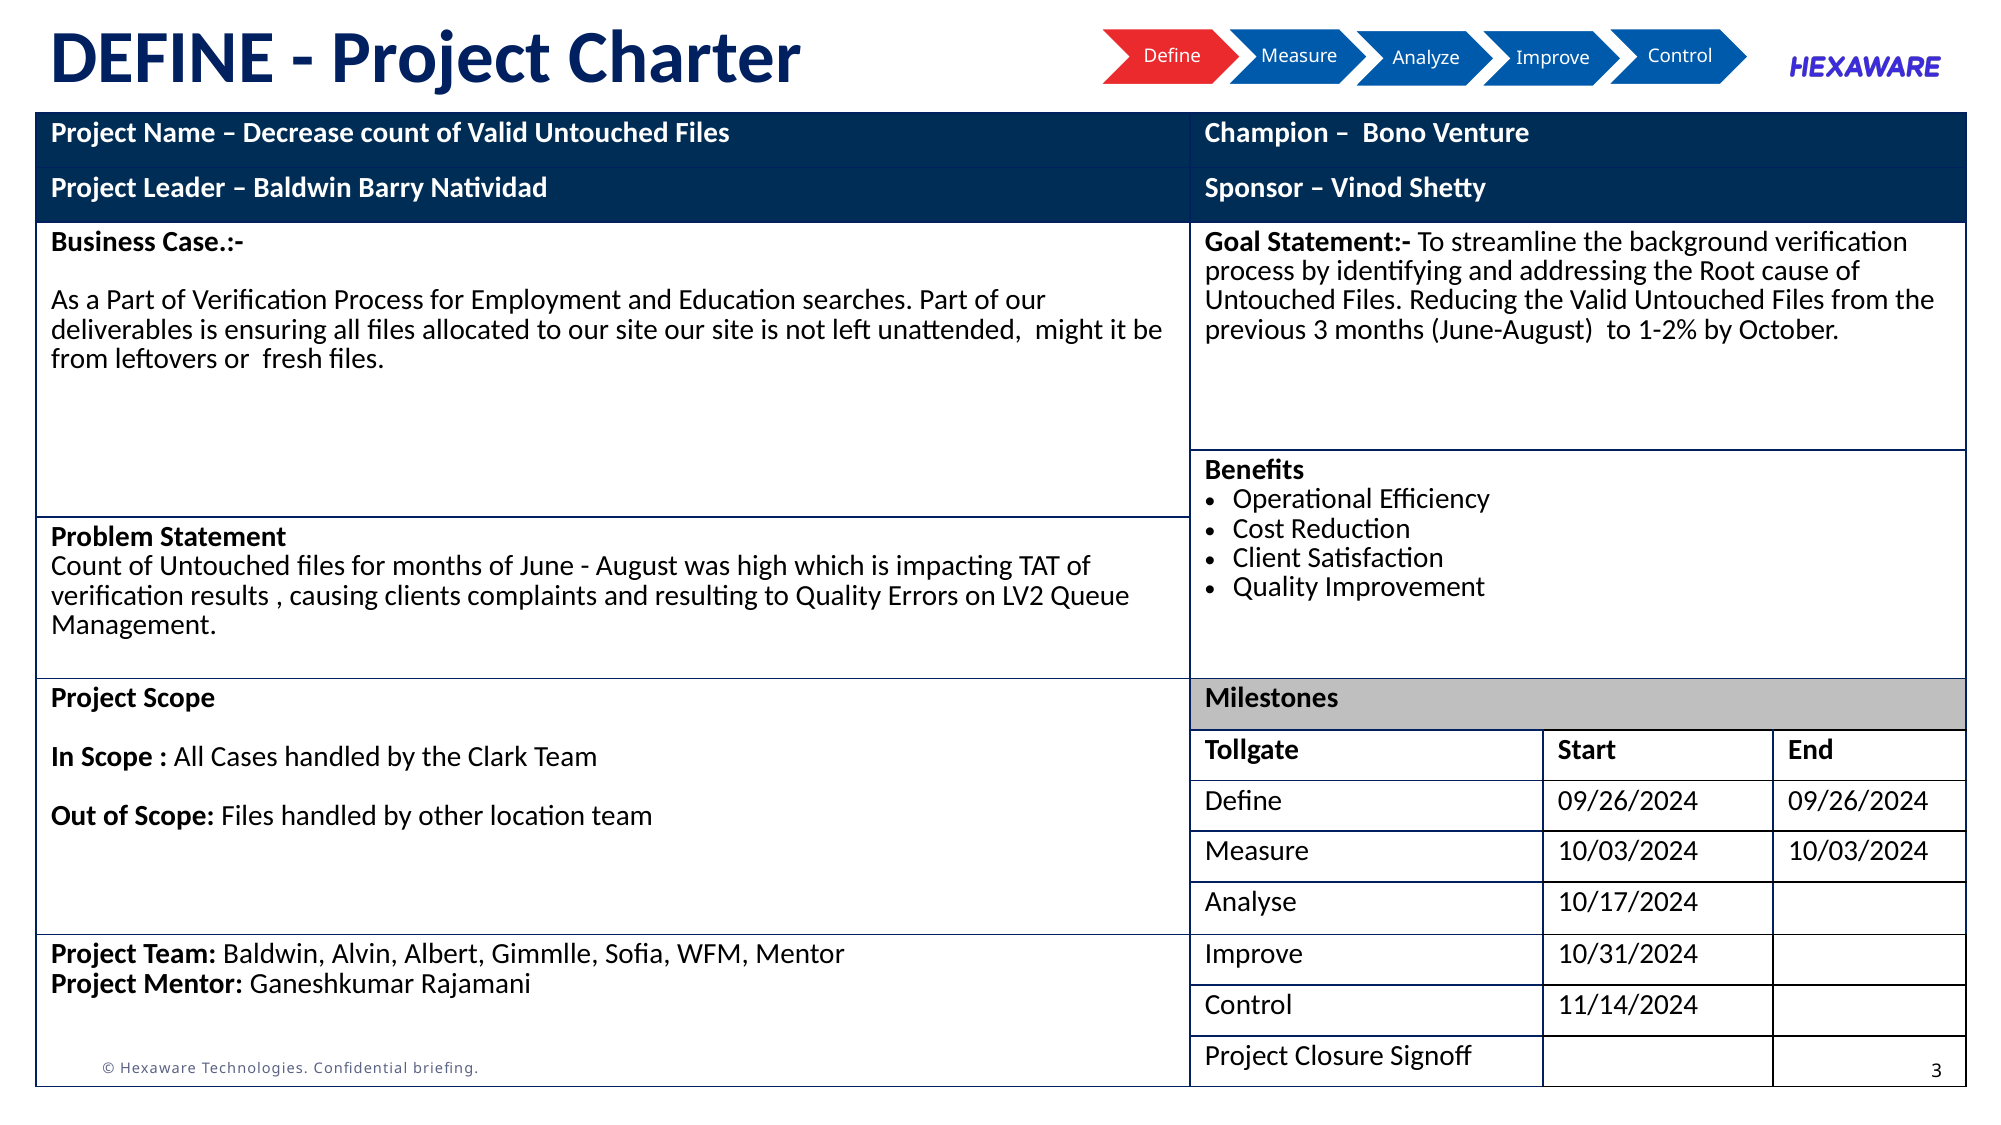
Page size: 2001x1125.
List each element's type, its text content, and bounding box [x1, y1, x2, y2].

table_cell [1774, 883, 1965, 934]
picture [1790, 56, 1941, 77]
table_cell 10/03/2024 [1544, 832, 1772, 881]
table_cell Business Case.:- As a Part of Verification Process for Employment and Education searches. Part of our deliverables is ensuring all files allocated to our site our site is not left unattended, might it be from leftovers or fresh files. [37, 223, 1189, 516]
table_header Champion – Bono Venture [1191, 114, 1965, 167]
table_cell 10/03/2024 [1774, 832, 1965, 881]
table_cell Measure [1191, 832, 1542, 881]
table_cell Goal Statement:- To streamline the background verification process by identifying and addressing the Root cause of Untouched Files. Reducing the Valid Untouched Files from the previous 3 months (June-August) to 1-2% by October. [1191, 223, 1965, 449]
table_cell Milestones [1191, 679, 1965, 729]
table_cell [1774, 986, 1965, 1035]
table_cell Improve [1191, 935, 1542, 984]
table_cell 09/26/2024 [1774, 781, 1965, 830]
table_cell Start [1544, 731, 1772, 780]
table_cell Project Closure Signoff [1191, 1037, 1542, 1086]
table_cell Define [1191, 781, 1542, 830]
table_cell Tollgate [1191, 731, 1542, 780]
table_cell Benefits Operational Efficiency Cost Reduction Client Satisfaction Quality Improvement [1191, 451, 1965, 678]
text_box DEFINE - Project Charter [36, 0, 970, 105]
table_cell End [1774, 731, 1965, 780]
table_cell [1774, 1037, 1965, 1086]
table_cell 10/17/2024 [1544, 883, 1772, 934]
table_cell Project Leader – Baldwin Barry Natividad [37, 168, 1189, 221]
table_cell Sponsor – Vinod Shetty [1191, 168, 1965, 221]
table_cell Analyse [1191, 883, 1542, 934]
table_cell 11/14/2024 [1544, 986, 1772, 1035]
table_cell Problem Statement Count of Untouched files for months of June - August was high which is impacting TAT of verification results , causing clients complaints and resulting to Quality Errors on LV2 Queue Management. [37, 518, 1189, 678]
table_cell Project Scope In Scope : All Cases handled by the Clark Team Out of Scope: Files handled by other location team [37, 679, 1189, 934]
table_cell Project Team: Baldwin, Alvin, Albert, Gimmlle, Sofia, WFM, Mentor Project Mentor: Ganeshkumar Rajamani [37, 935, 1189, 1086]
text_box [1099, 28, 1749, 89]
table_cell [1544, 1037, 1772, 1086]
table_cell 10/31/2024 [1544, 935, 1772, 984]
table_cell [1774, 935, 1965, 984]
table_cell Control [1191, 986, 1542, 1035]
table_header Project Name – Decrease count of Valid Untouched Files [37, 114, 1189, 167]
table_cell 09/26/2024 [1544, 781, 1772, 830]
